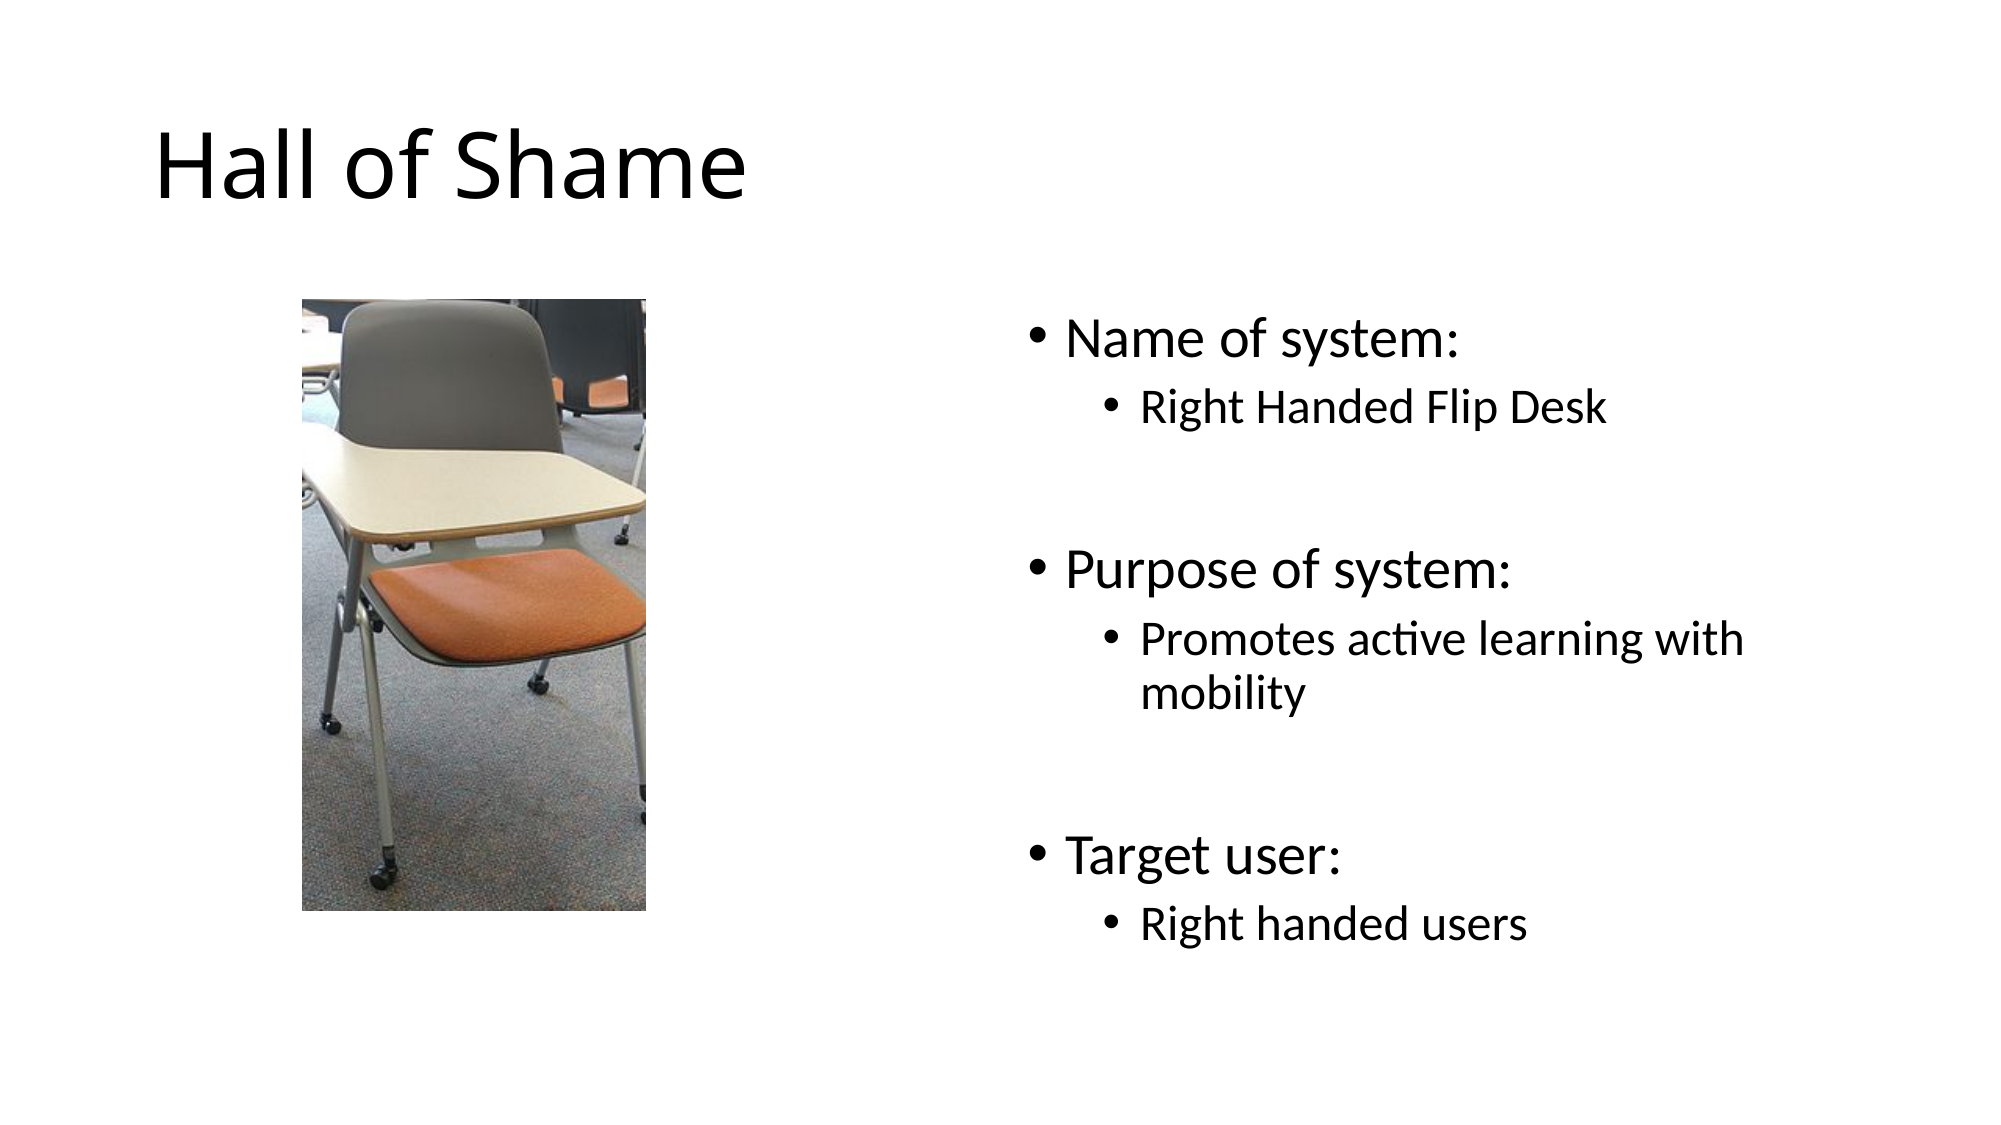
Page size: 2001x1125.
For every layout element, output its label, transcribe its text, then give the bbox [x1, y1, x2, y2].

picture [301, 299, 646, 911]
list Name of system: Right Handed Flip Desk Purpose of system: Promotes active learning with mobility Target user: Right handed users [1012, 299, 1863, 1014]
title Hall of Shame [137, 59, 1863, 278]
